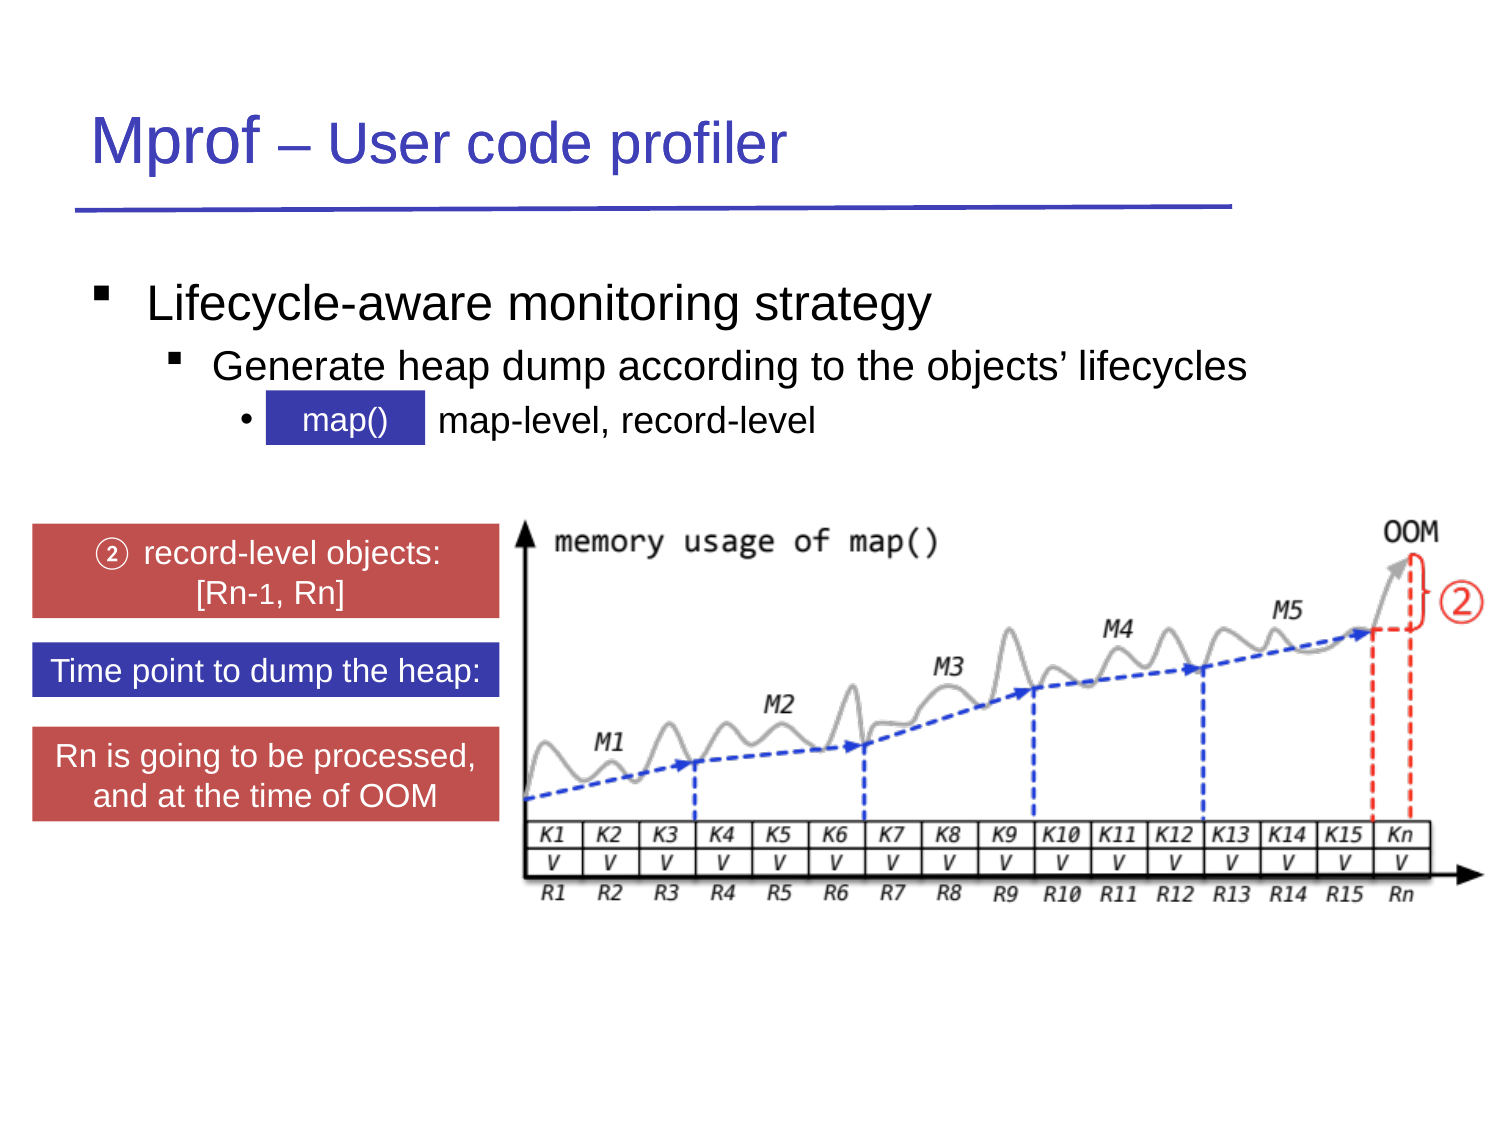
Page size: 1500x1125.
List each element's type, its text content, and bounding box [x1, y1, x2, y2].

text_box Rn is going to be processed, and at the time of OOM [32, 726, 500, 822]
picture [513, 503, 1500, 911]
text_box Time point to dump the heap: [32, 642, 500, 697]
text_box ② record-level objects: [Rn-1, Rn] [32, 523, 500, 619]
list Lifecycle-aware monitoring strategy Generate heap dump according to the objects’ lifecycles map(): map-level, record-level [75, 262, 1425, 1005]
text_box map() [265, 390, 426, 445]
text_box Mprof – User code profiler [74, 67, 1425, 207]
